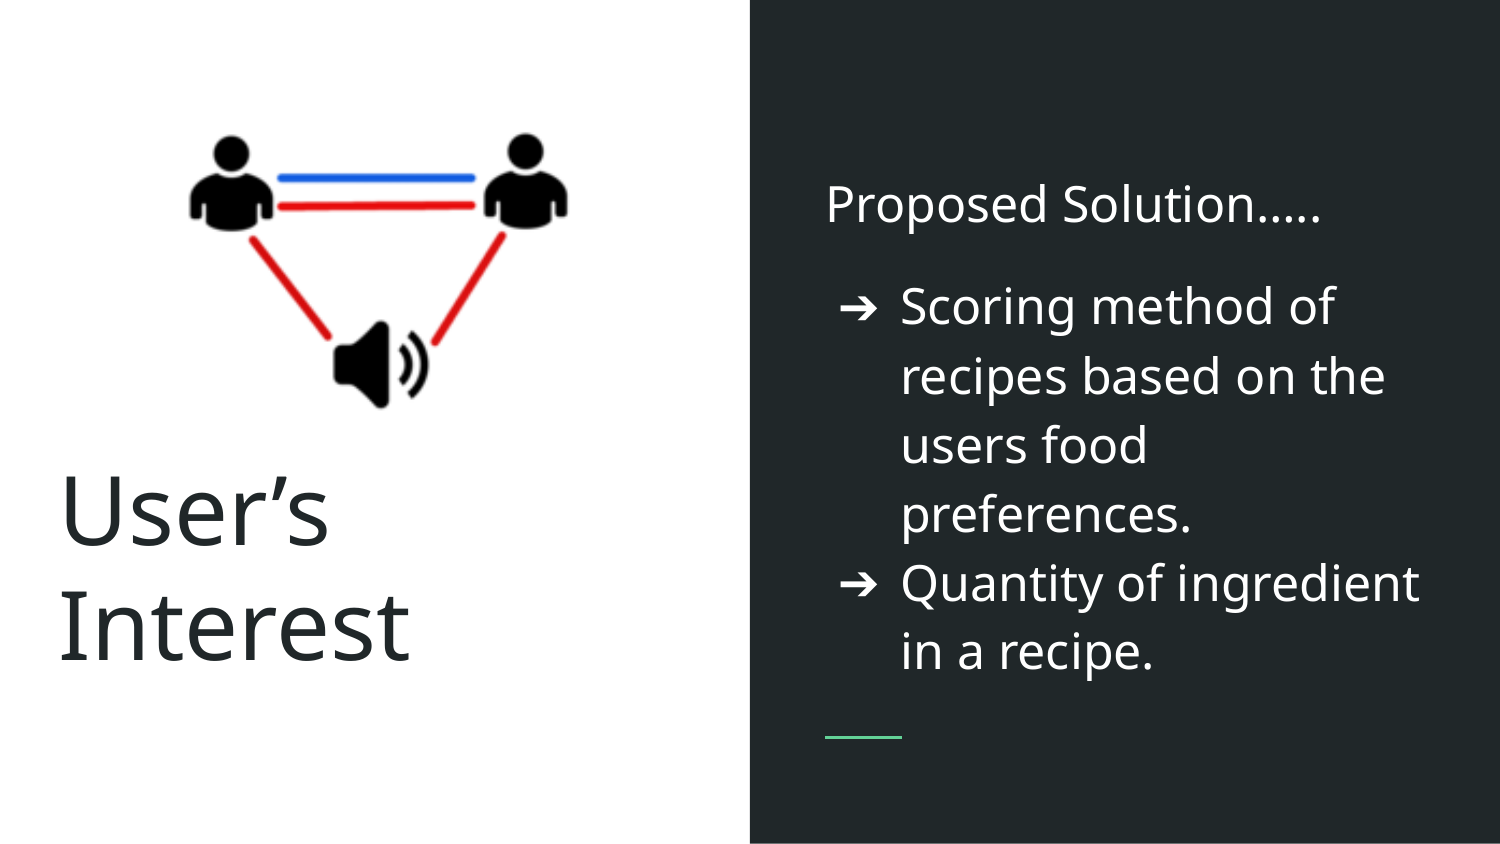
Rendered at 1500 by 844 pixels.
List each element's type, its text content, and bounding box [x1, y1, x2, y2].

picture [140, 118, 613, 415]
title User’s Interest [43, 92, 708, 810]
list Proposed Solution….. Scoring method of recipes based on the users food preferences. Quantity of ingredient in a recipe. [810, 118, 1440, 725]
